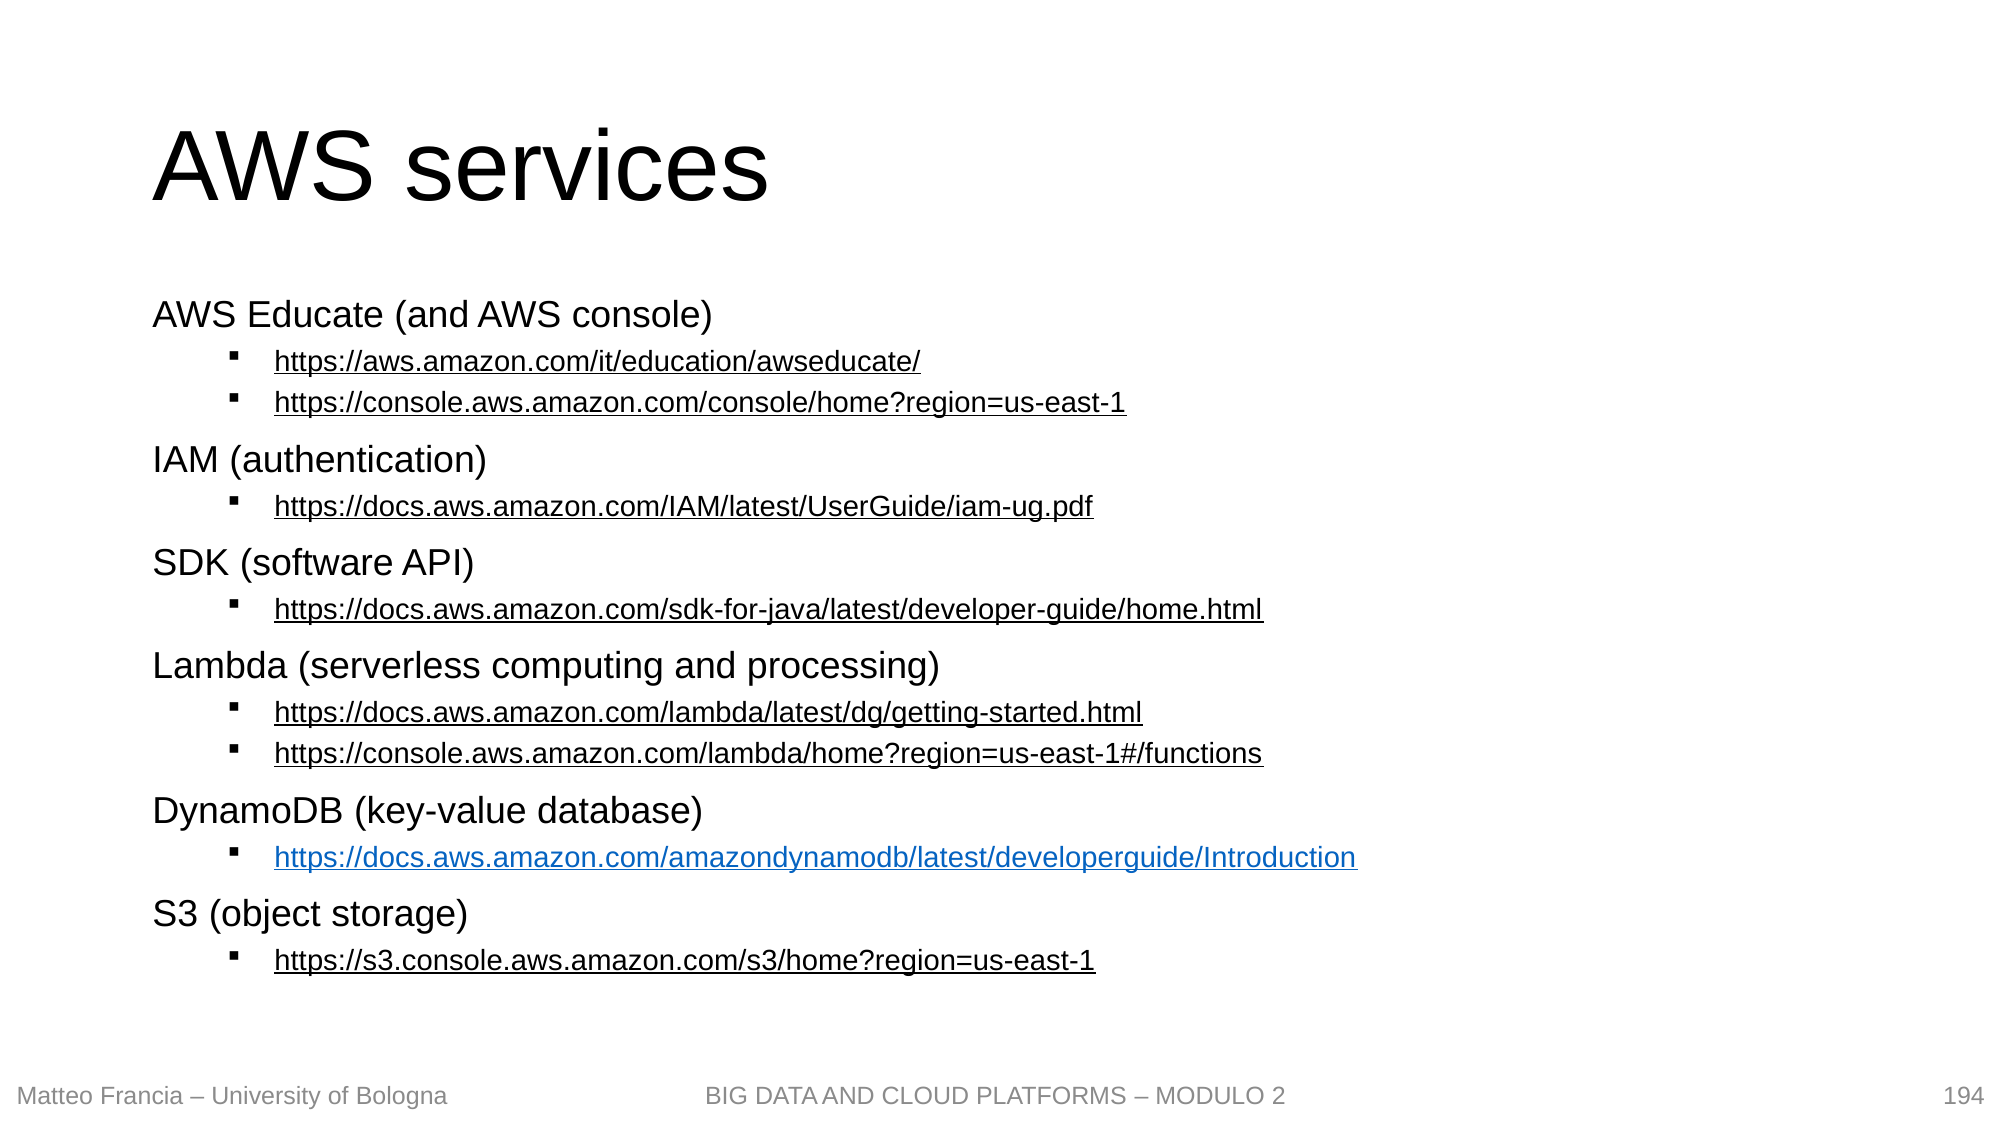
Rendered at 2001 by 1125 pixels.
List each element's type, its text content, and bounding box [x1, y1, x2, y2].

slide_number 194 [1550, 1065, 2000, 1125]
list AWS Educate (and AWS console) https://aws.amazon.com/it/education/awseducate/ https://console.aws.amazon.com/console/home?region=us-east-1 IAM (authentication) https://docs.aws.amazon.com/IAM/latest/UserGuide/iam-ug.pdf SDK (software API) https://docs.aws.amazon.com/sdk-for-java/latest/developer-guide/home.html Lambda (serverless computing and processing) https://docs.aws.amazon.com/lambda/latest/dg/getting-started.html https://console.aws.amazon.com/lambda/home?region=us-east-1#/functions DynamoDB (key-value database) https://docs.aws.amazon.com/amazondynamodb/latest/developerguide/Introduction S3 (object storage) https://s3.console.aws.amazon.com/s3/home?region=us-east-1 [137, 278, 1863, 993]
footer Matteo Francia – University of Bologna [0, 1065, 466, 1125]
title AWS services [137, 59, 1863, 278]
